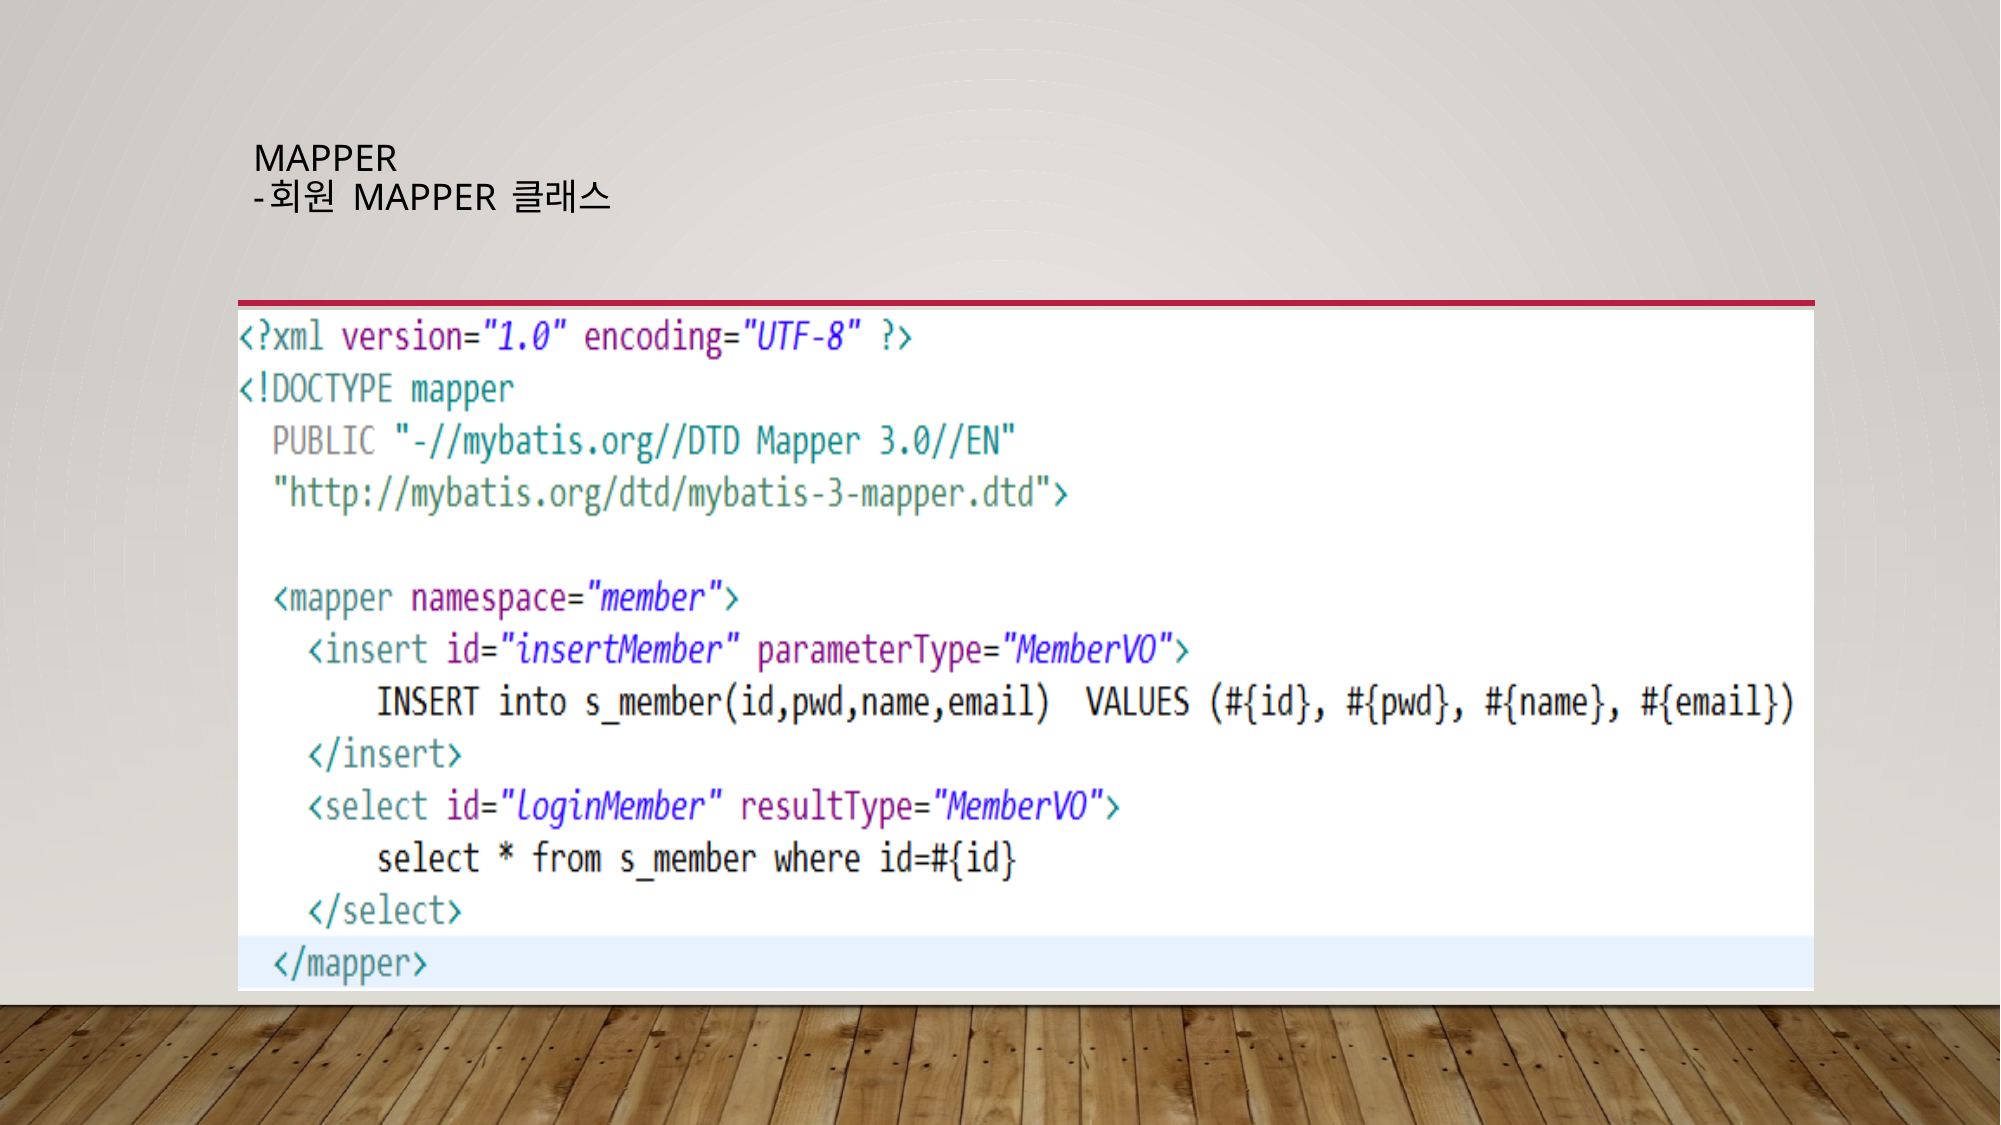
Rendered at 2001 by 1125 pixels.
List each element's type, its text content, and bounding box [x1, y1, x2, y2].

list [237, 309, 1814, 991]
picture [0, 1005, 2000, 1125]
title Mapper -회원 mapper 클래스 [238, 131, 1814, 309]
